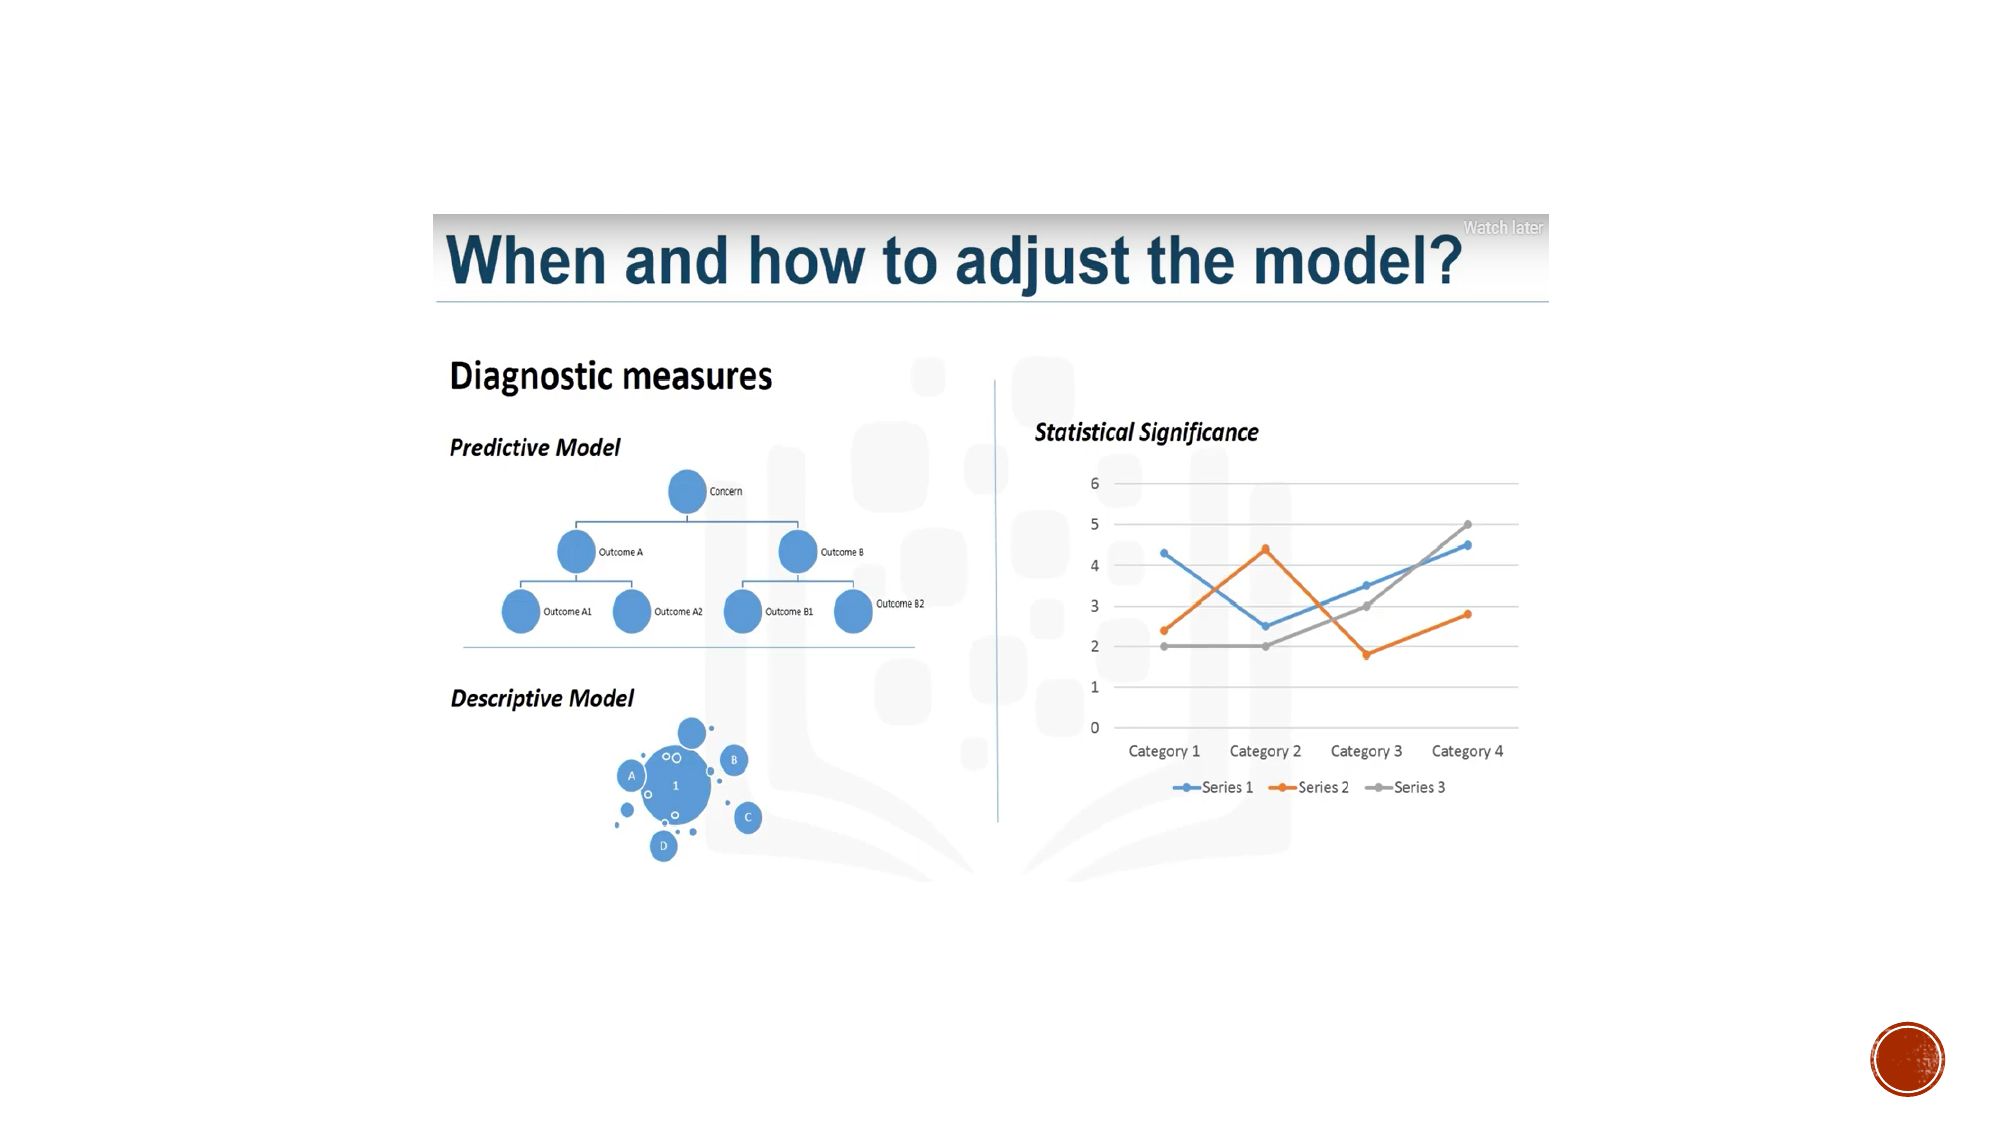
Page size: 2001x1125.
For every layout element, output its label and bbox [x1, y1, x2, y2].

picture [433, 214, 1549, 882]
